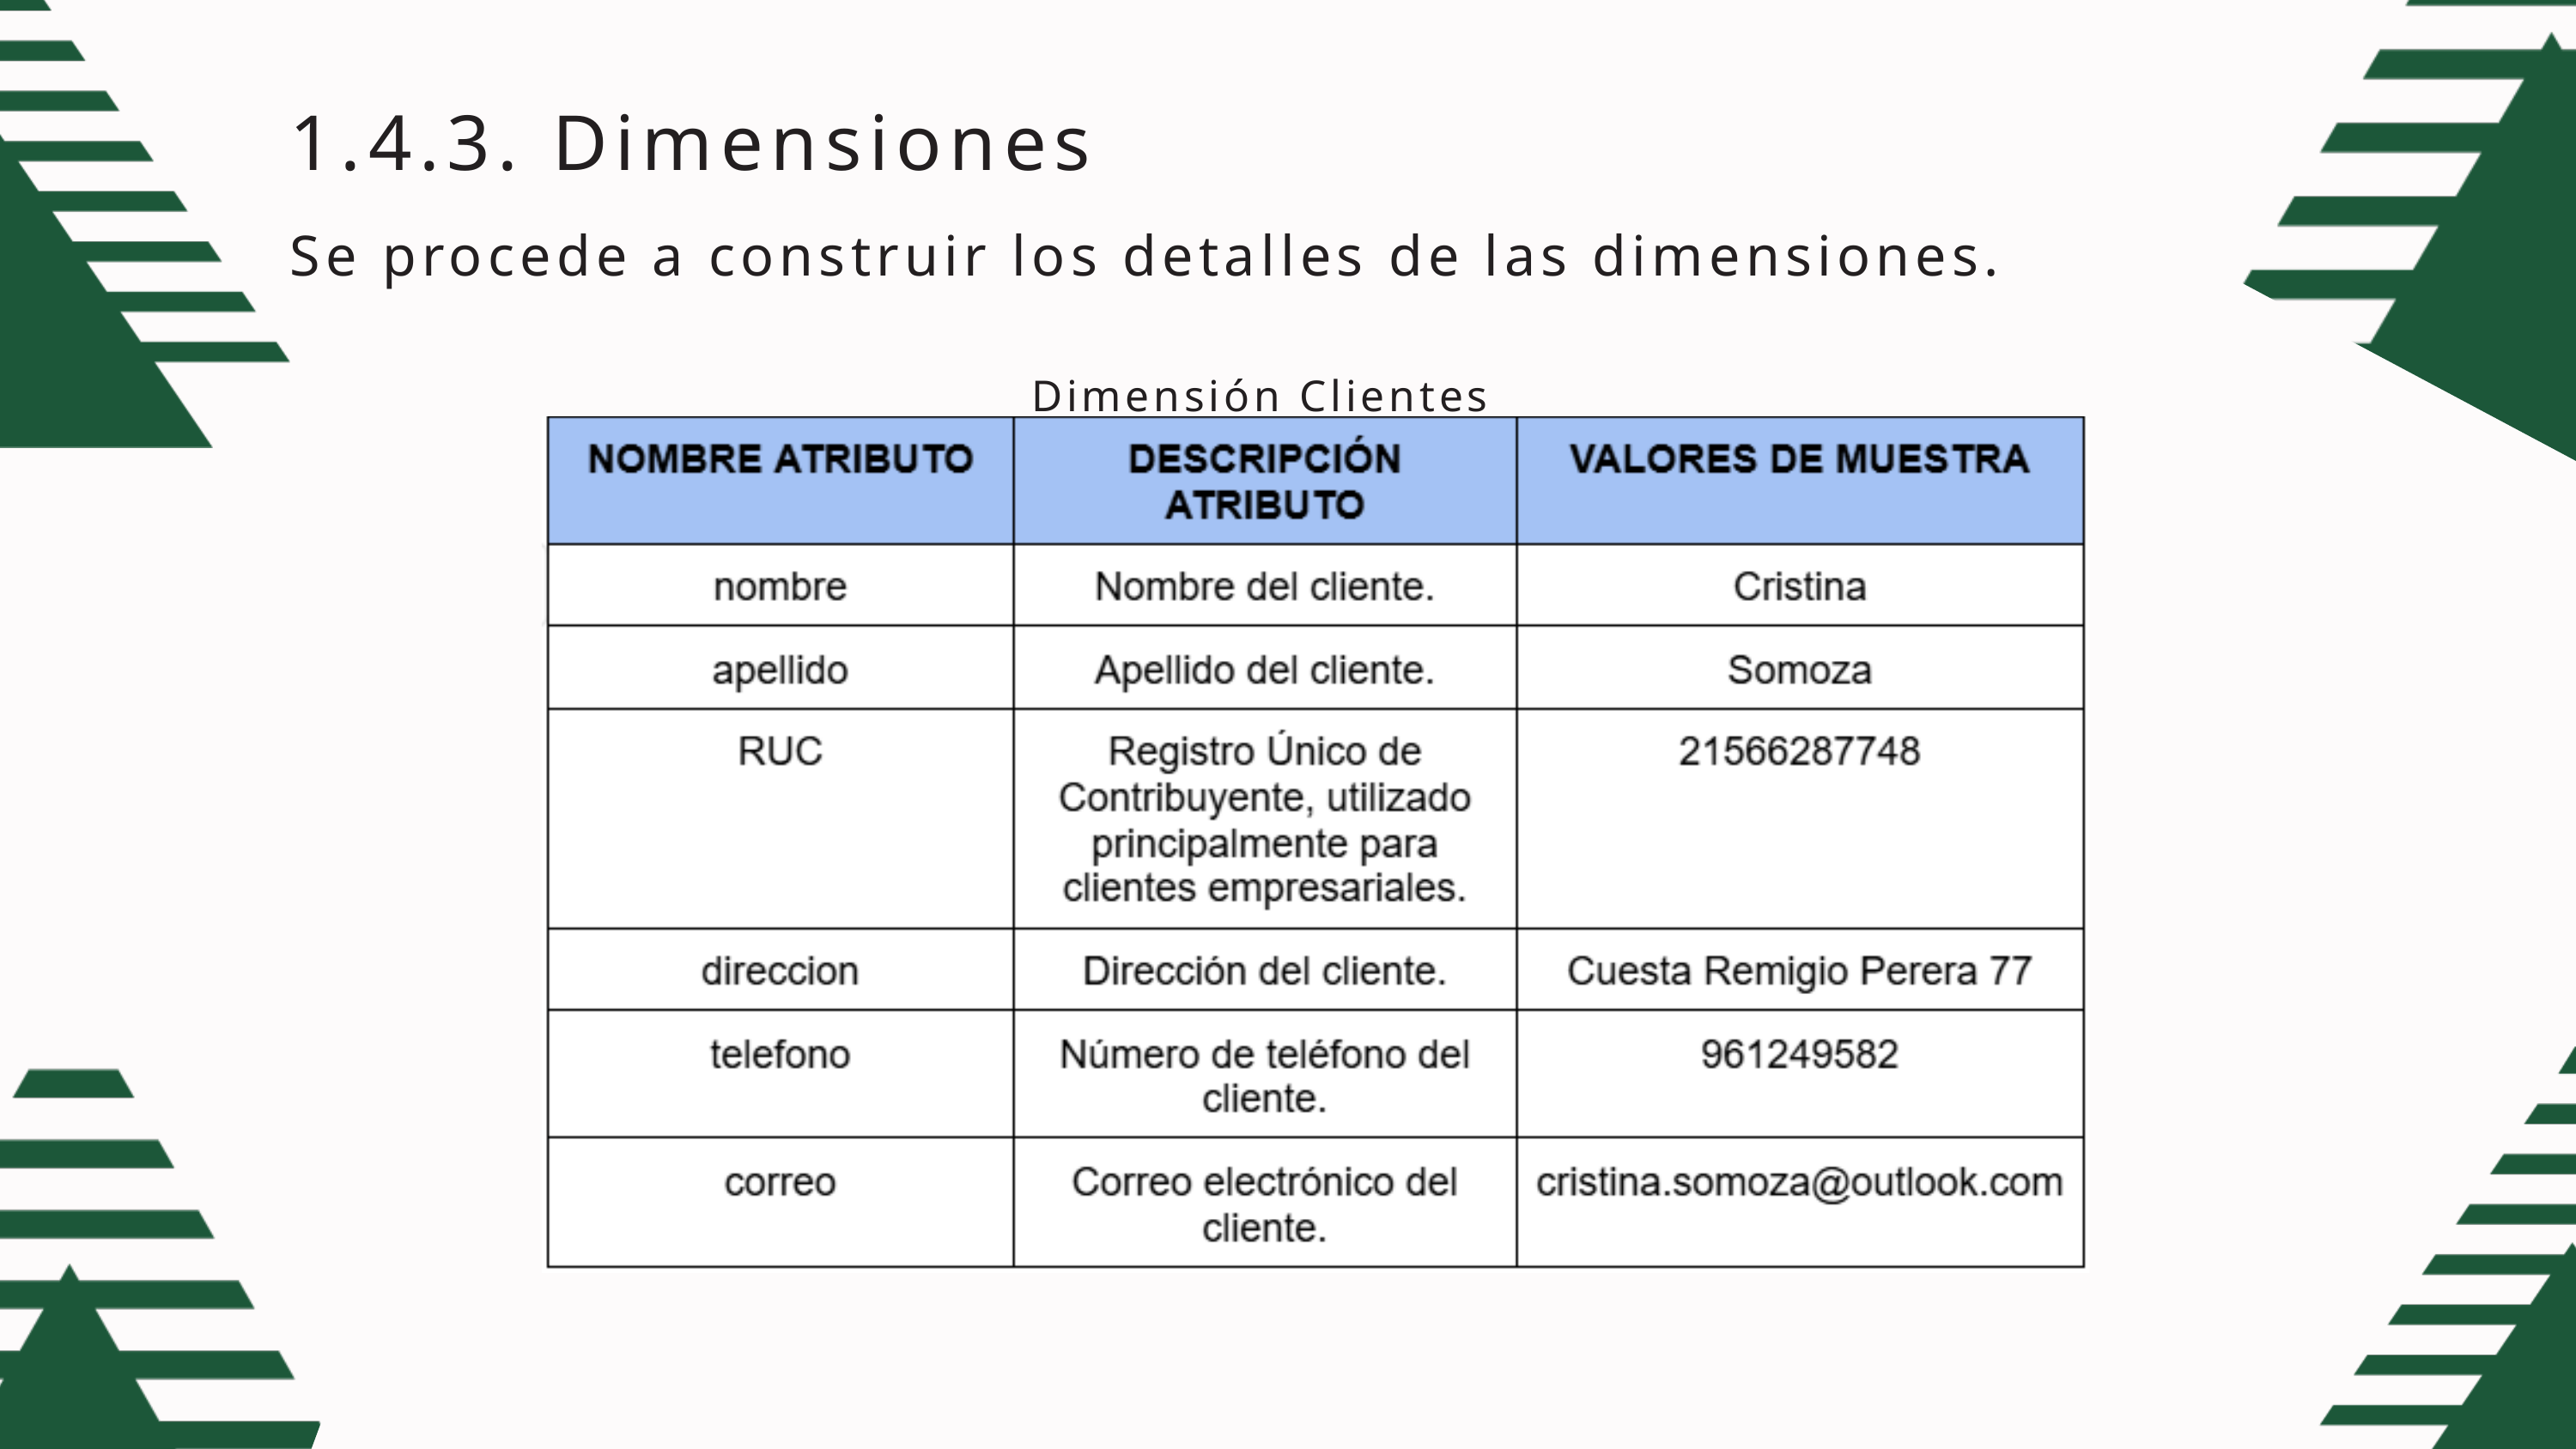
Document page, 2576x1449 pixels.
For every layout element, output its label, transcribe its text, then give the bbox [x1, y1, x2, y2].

text_box Se procede a construir los detalles de las dimensiones. [289, 210, 2342, 288]
text_box [2217, 0, 2576, 461]
text_box [0, 0, 290, 448]
text_box 1.4.3. Dimensiones [289, 80, 1128, 186]
text_box [0, 1013, 416, 1449]
text_box [2286, 1046, 2576, 1449]
text_box [541, 416, 2090, 1273]
text_box Dimensión Clientes [1031, 361, 1545, 421]
